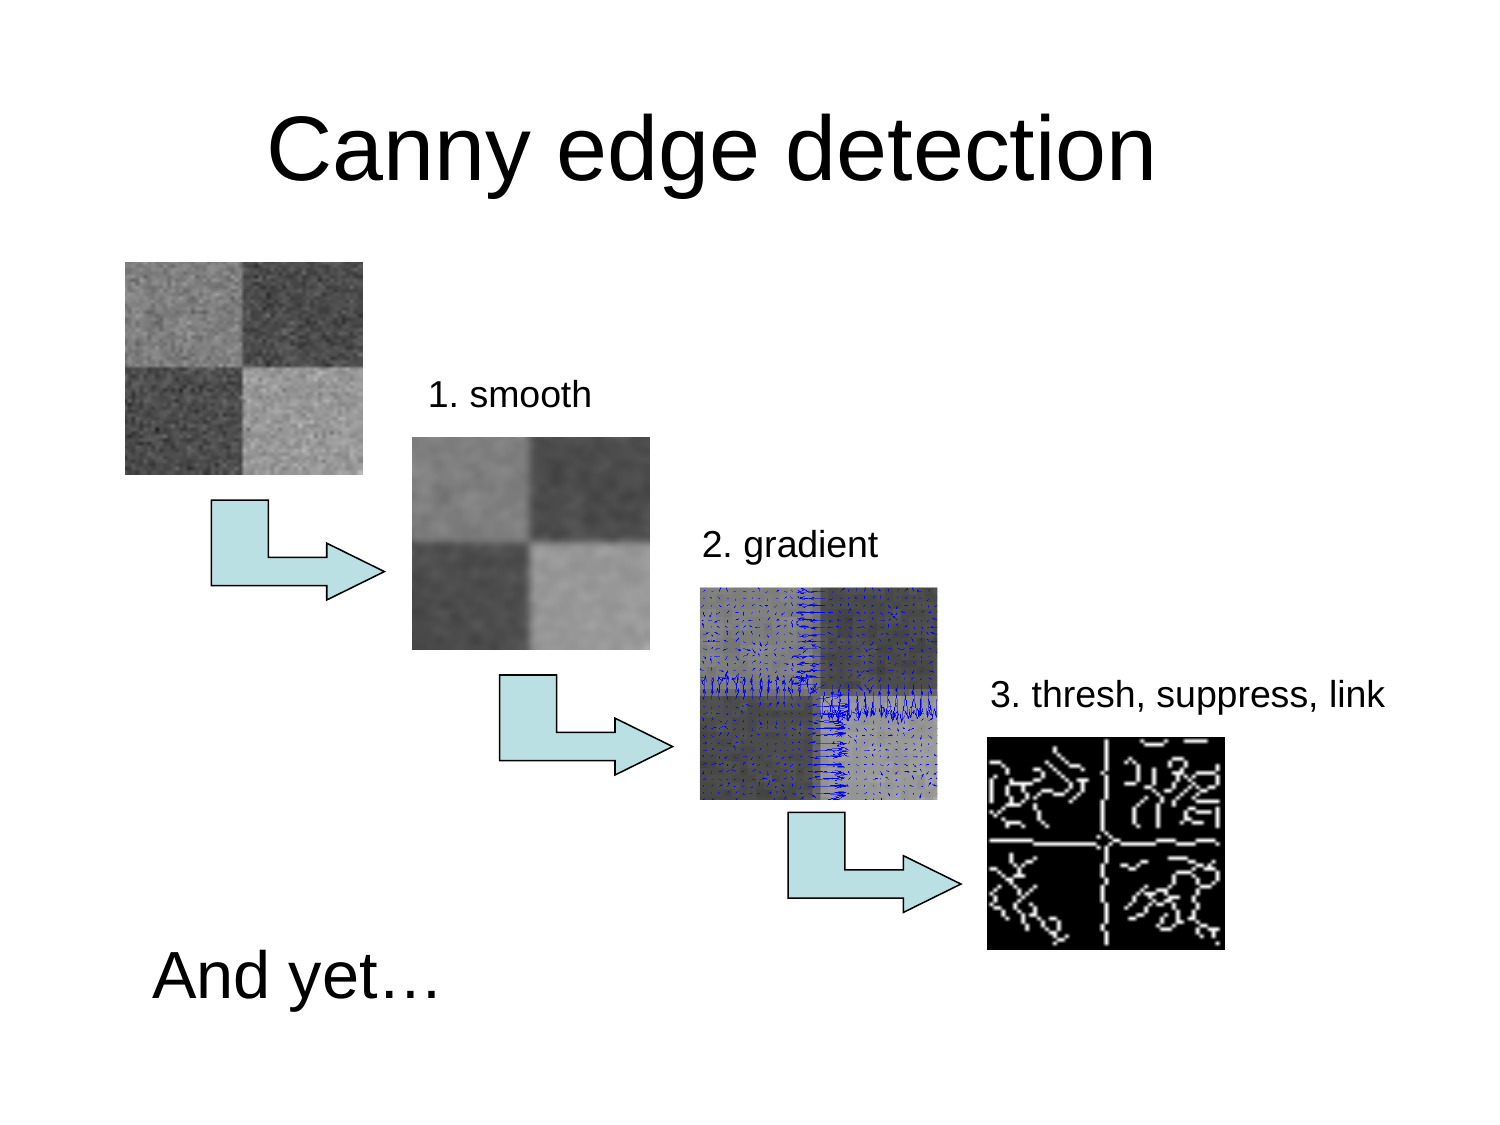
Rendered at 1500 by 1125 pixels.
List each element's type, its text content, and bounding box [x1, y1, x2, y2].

text_box 1. smooth [413, 362, 889, 423]
text_box [788, 812, 961, 913]
text_box 3. thresh, suppress, link [975, 662, 1500, 723]
text_box 2. gradient [687, 512, 1163, 573]
picture [412, 437, 650, 650]
text_box [211, 500, 385, 601]
title Canny edge detection [87, 50, 1338, 238]
picture [699, 587, 938, 800]
text_box [499, 675, 673, 775]
text_box And yet… [137, 924, 963, 1020]
picture [987, 737, 1225, 950]
picture [124, 262, 363, 475]
